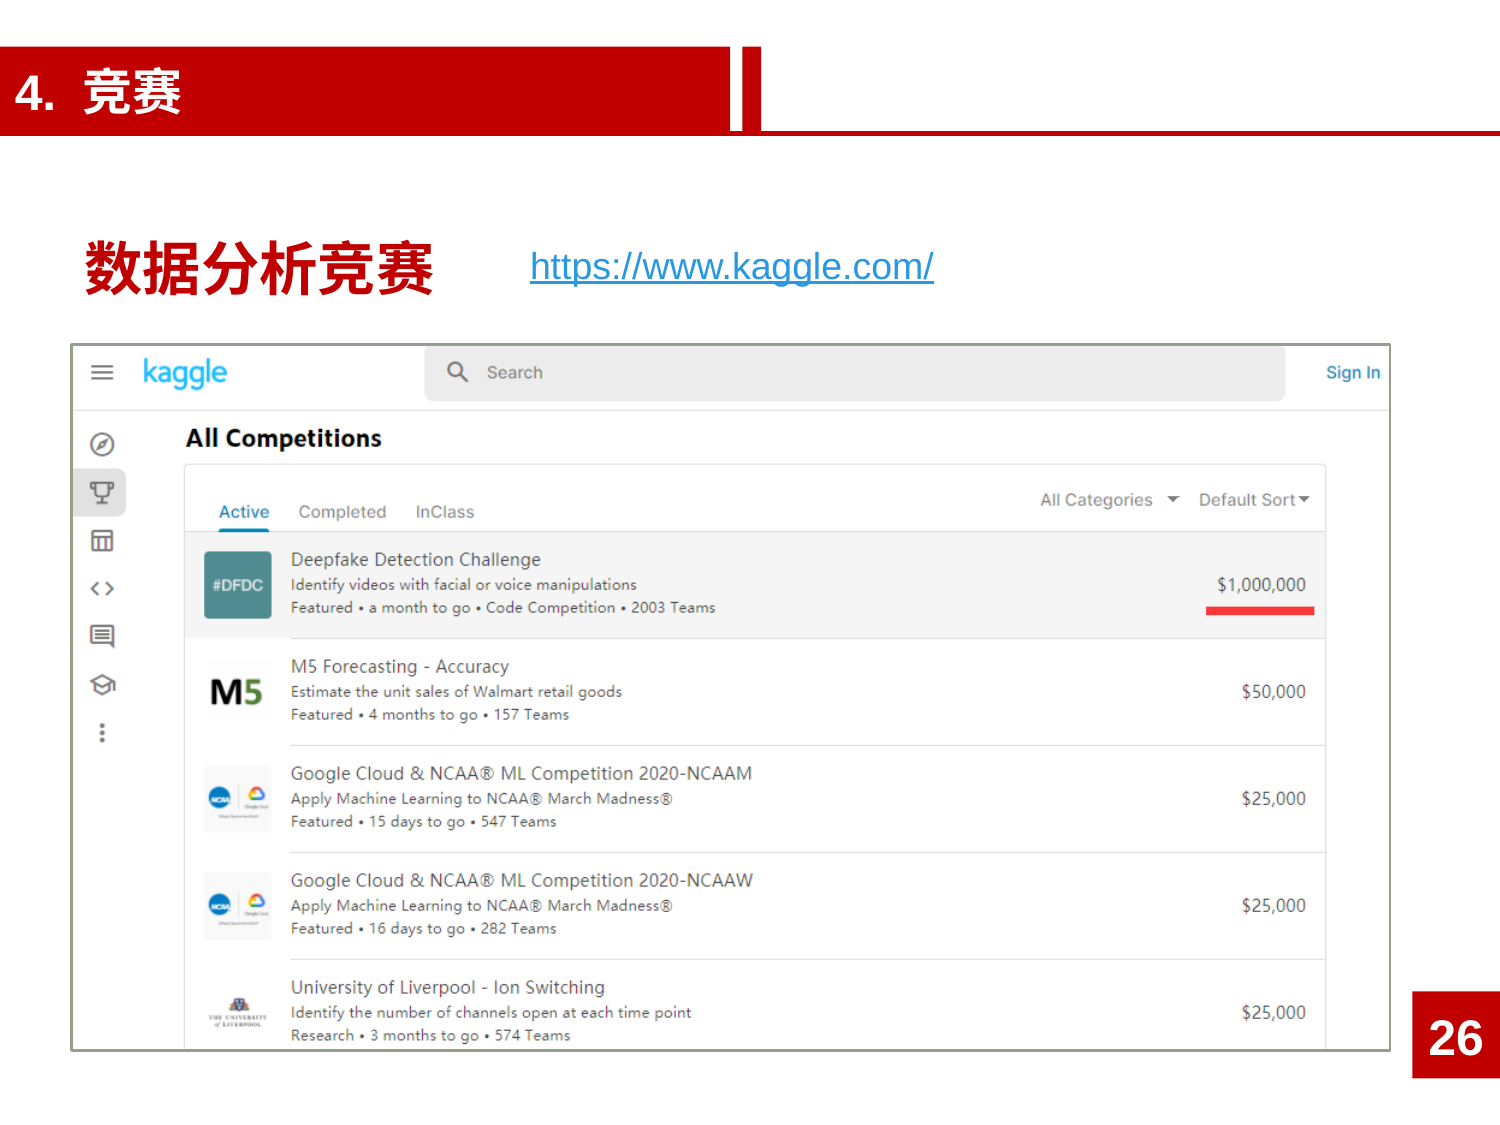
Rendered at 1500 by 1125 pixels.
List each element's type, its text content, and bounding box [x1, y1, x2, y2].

text_box https://www.kaggle.com/ [515, 234, 949, 295]
text_box 26 [1412, 991, 1500, 1079]
text_box 数据分析竞赛 [70, 210, 1375, 310]
picture [72, 345, 1390, 1050]
text_box 4. 竞赛 [0, 46, 731, 132]
text_box [742, 46, 762, 130]
